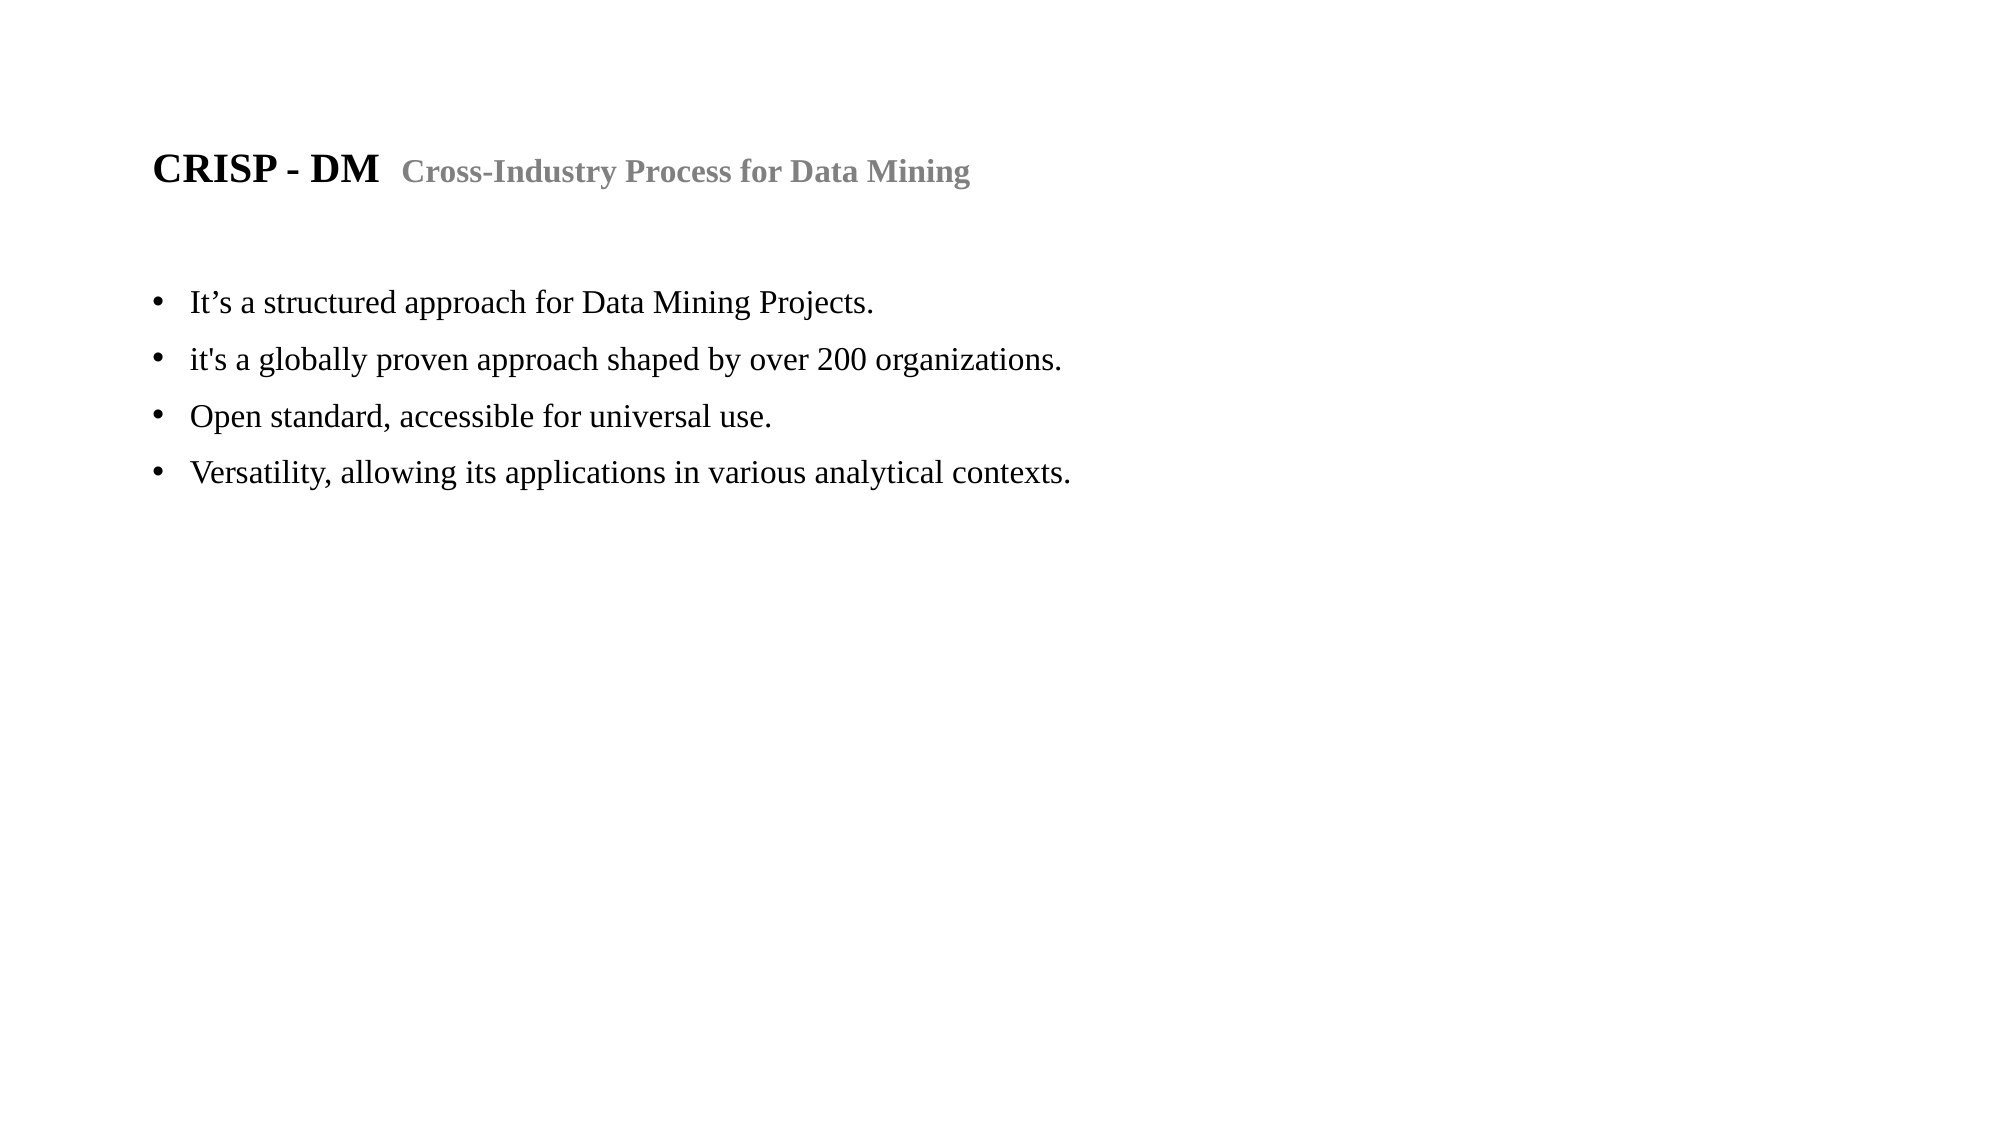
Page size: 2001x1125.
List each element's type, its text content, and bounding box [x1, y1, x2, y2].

title CRISP - DM Cross-Industry Process for Data Mining [137, 59, 1863, 277]
list It’s a structured approach for Data Mining Projects. it's a globally proven approach shaped by over 200 organizations. Open standard, accessible for universal use. Versatility, allowing its applications in various analytical contexts. [137, 277, 1863, 992]
